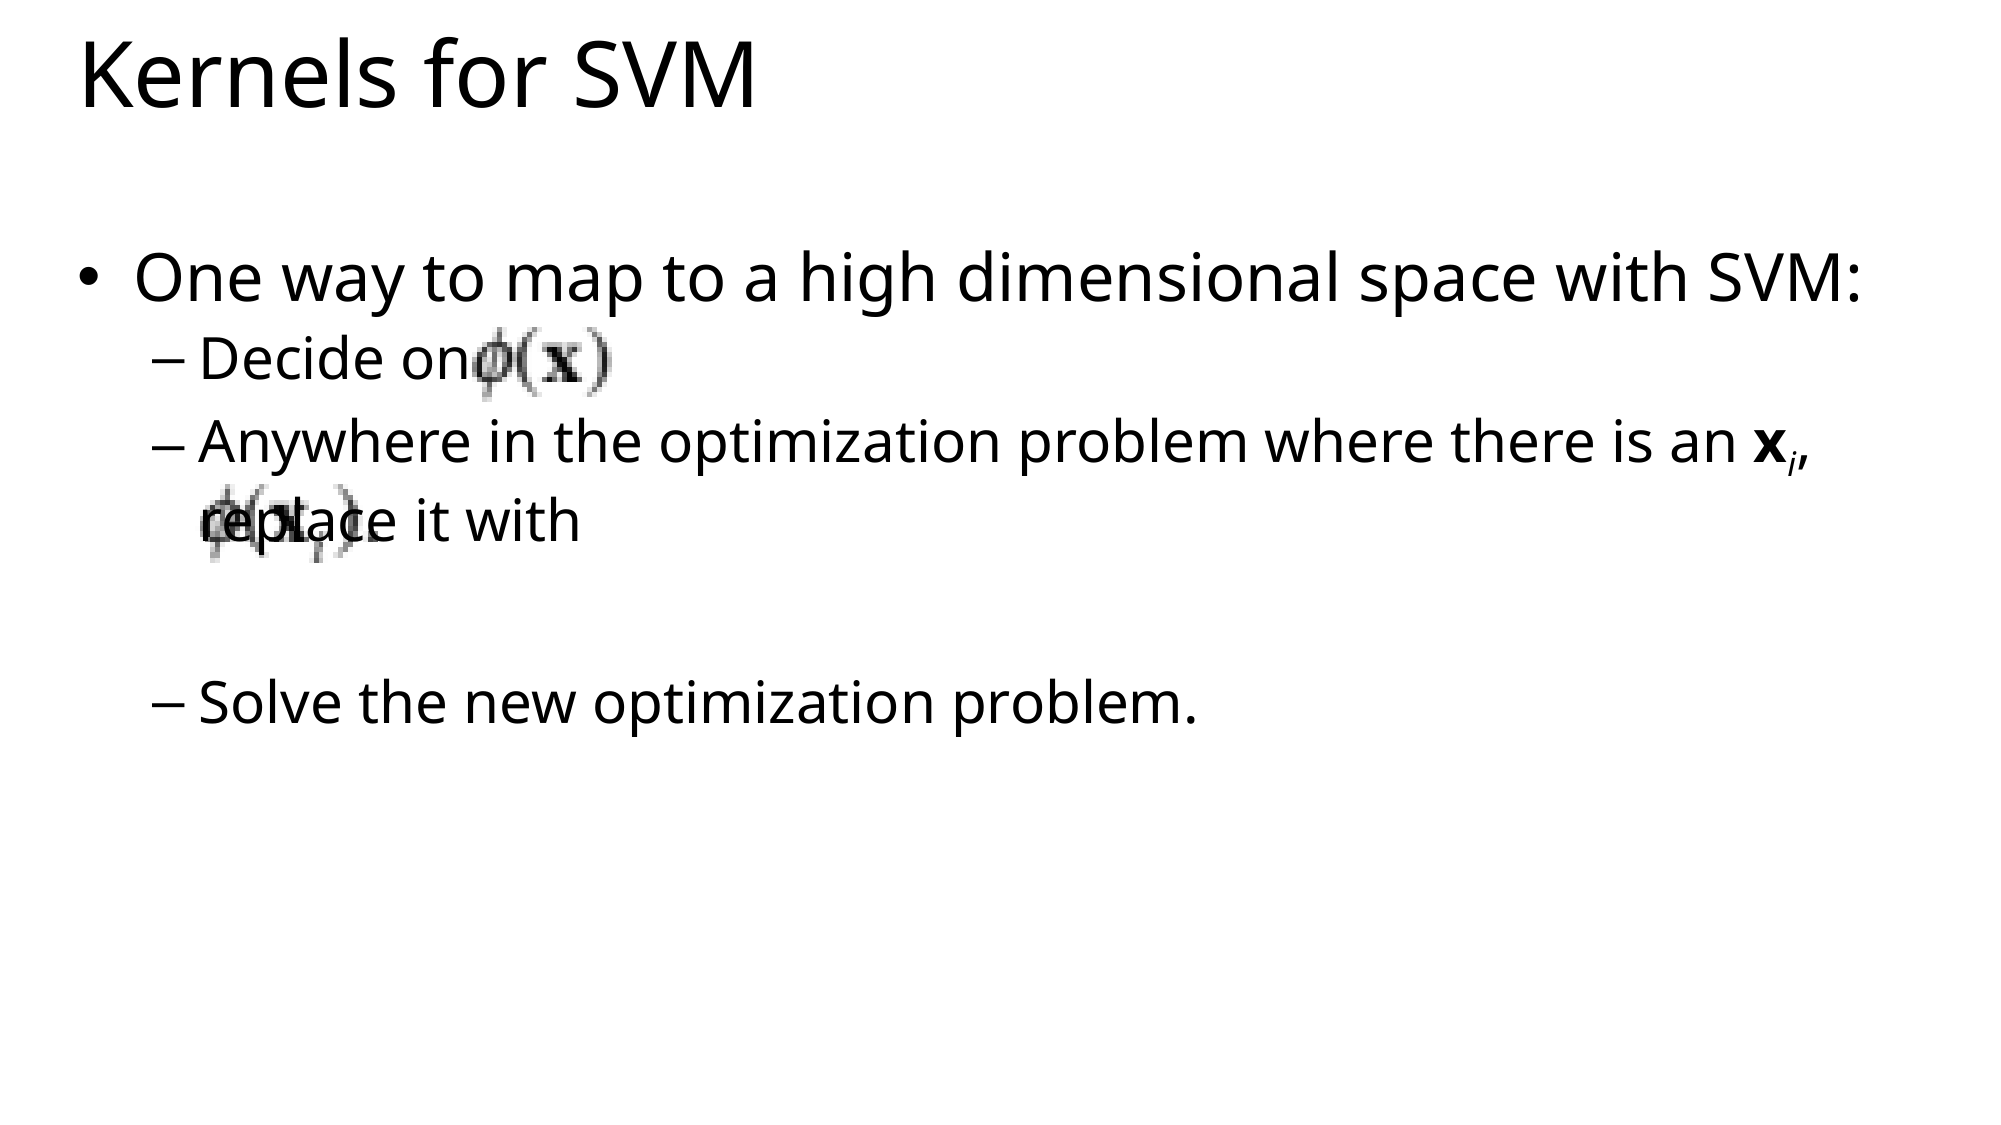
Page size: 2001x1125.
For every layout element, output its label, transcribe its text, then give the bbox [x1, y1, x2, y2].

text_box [190, 468, 379, 570]
list One way to map to a high dimensional space with SVM: Decide on Anywhere in the optimization problem where there is an xi, replace it with Solve the new optimization problem. [62, 227, 1953, 1096]
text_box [462, 317, 613, 412]
title Kernels for SVM [62, 29, 1953, 205]
